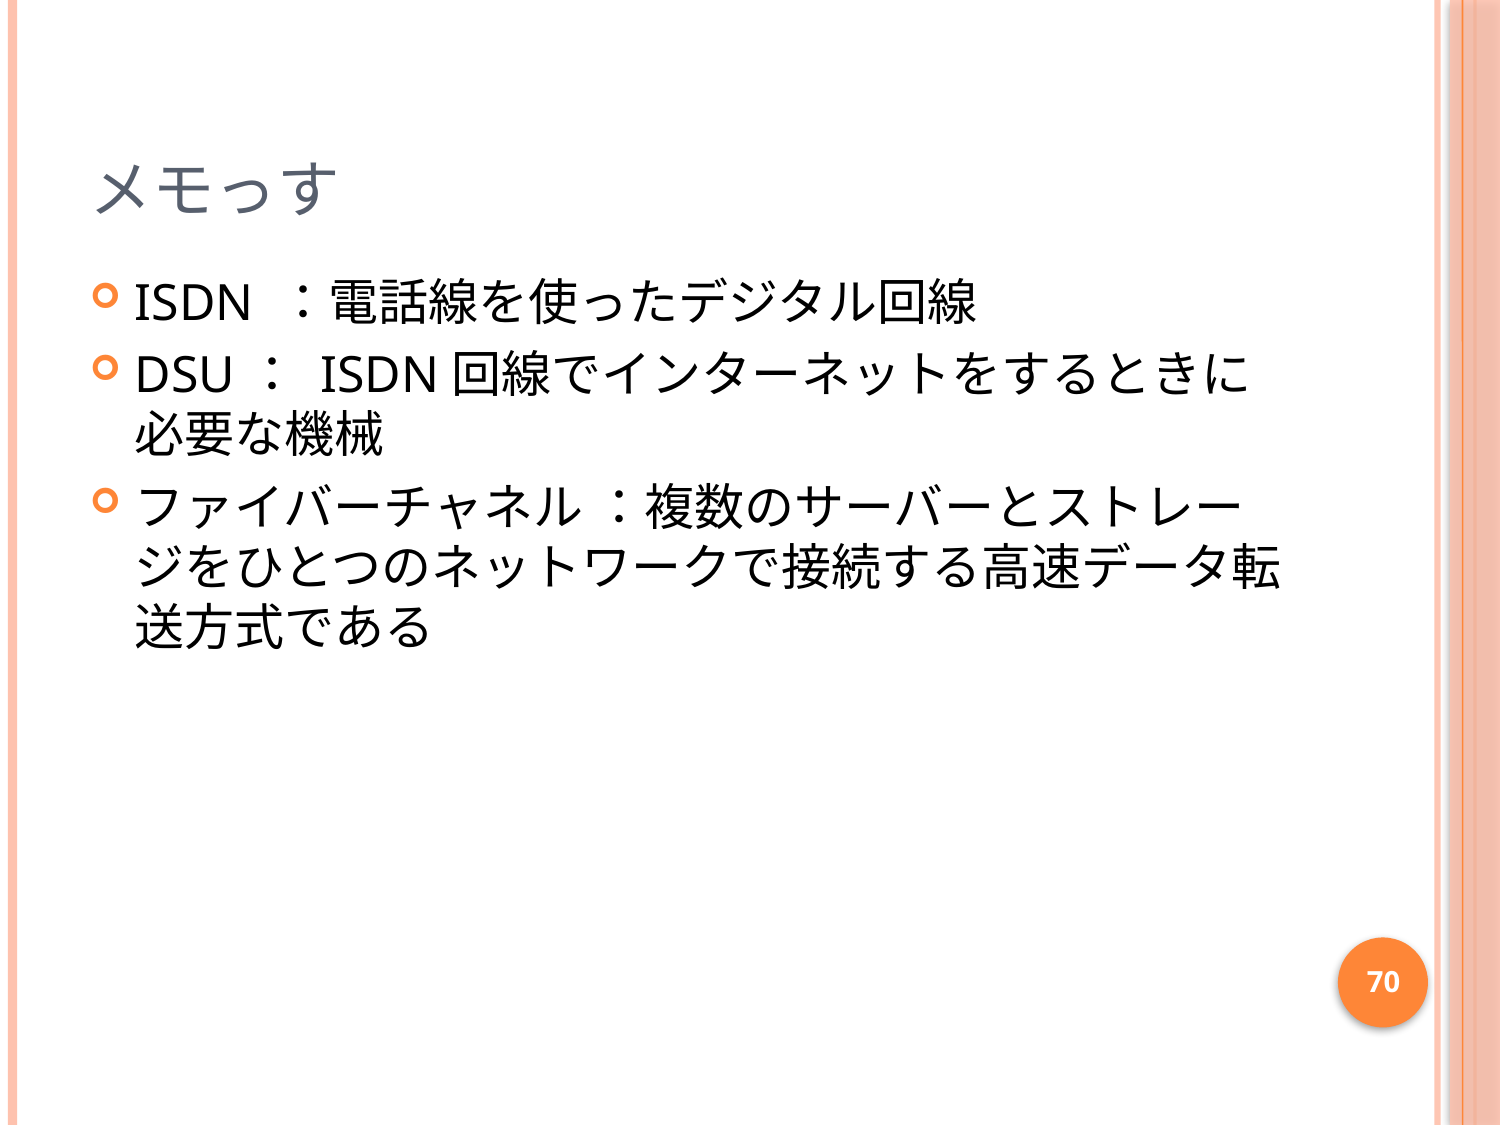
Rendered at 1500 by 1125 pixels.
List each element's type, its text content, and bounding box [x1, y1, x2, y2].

list ISDN ：電話線を使ったデジタル回線 DSU： ISDN回線でインターネットをするときに必要な機械 ファイバーチャネル ：複数のサーバーとストレージをひとつのネットワークで接続する高速データ転送方式である [75, 262, 1300, 1062]
title メモっす [75, 45, 1300, 233]
slide_number 70 [1333, 940, 1434, 1027]
